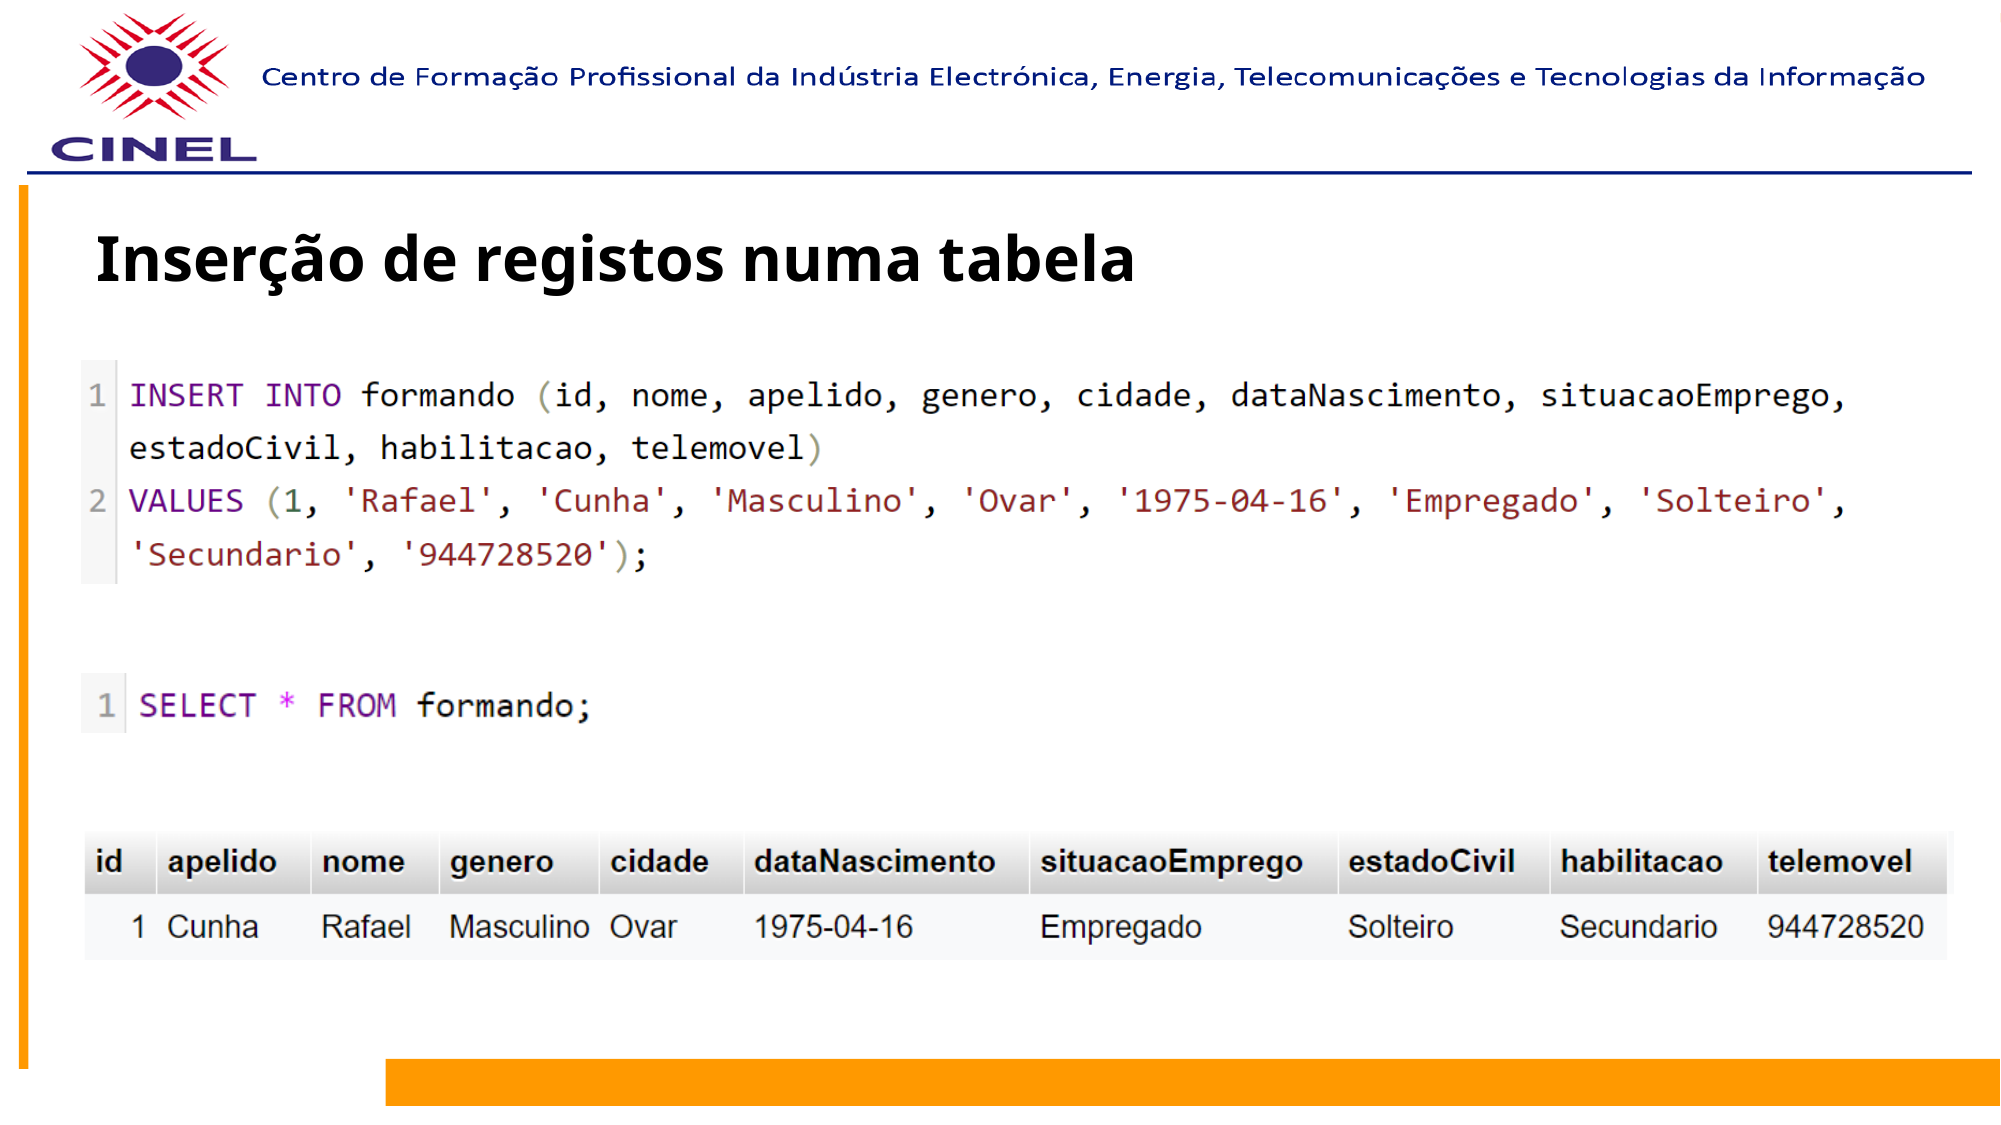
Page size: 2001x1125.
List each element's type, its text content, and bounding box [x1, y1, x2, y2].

picture [7, 8, 2000, 185]
picture [81, 360, 1858, 584]
picture [81, 831, 1955, 960]
title Inserção de registos numa tabela [81, 162, 2000, 350]
picture [81, 673, 611, 734]
